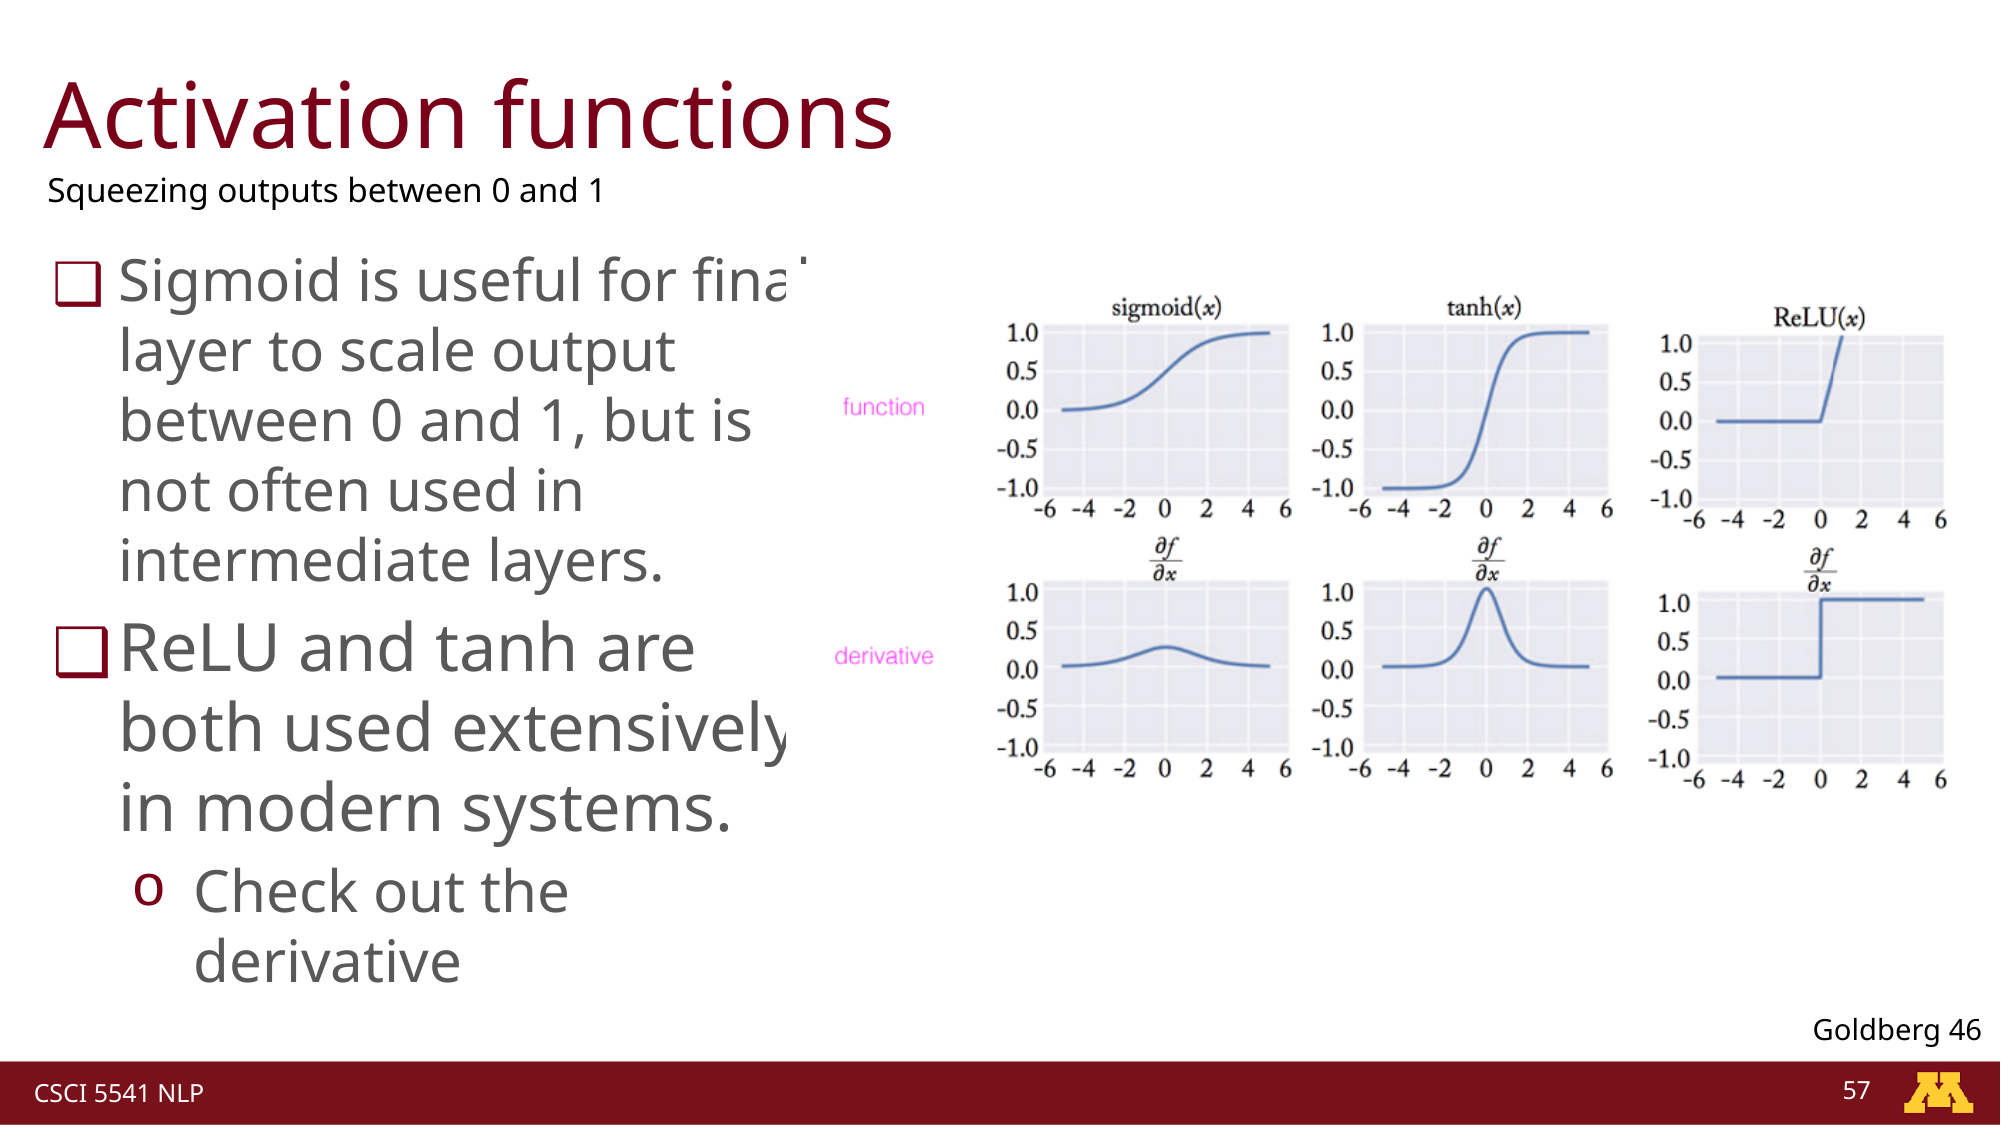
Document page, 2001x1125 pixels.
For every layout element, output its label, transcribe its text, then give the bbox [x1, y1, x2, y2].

picture [785, 264, 1981, 805]
slide_number 57 [1751, 1061, 1886, 1122]
list Sigmoid is useful for final layer to scale output between 0 and 1, but is not often used in intermediate layers. ReLU and tanh are both used extensively in modern systems. Check out the derivative [32, 237, 841, 1030]
picture [0, 1061, 2000, 1125]
text_box Squeezing outputs between 0 and 1 [32, 161, 1033, 217]
title Activation functions [32, 17, 1976, 206]
text_box Goldberg 46 [1797, 1003, 2000, 1054]
